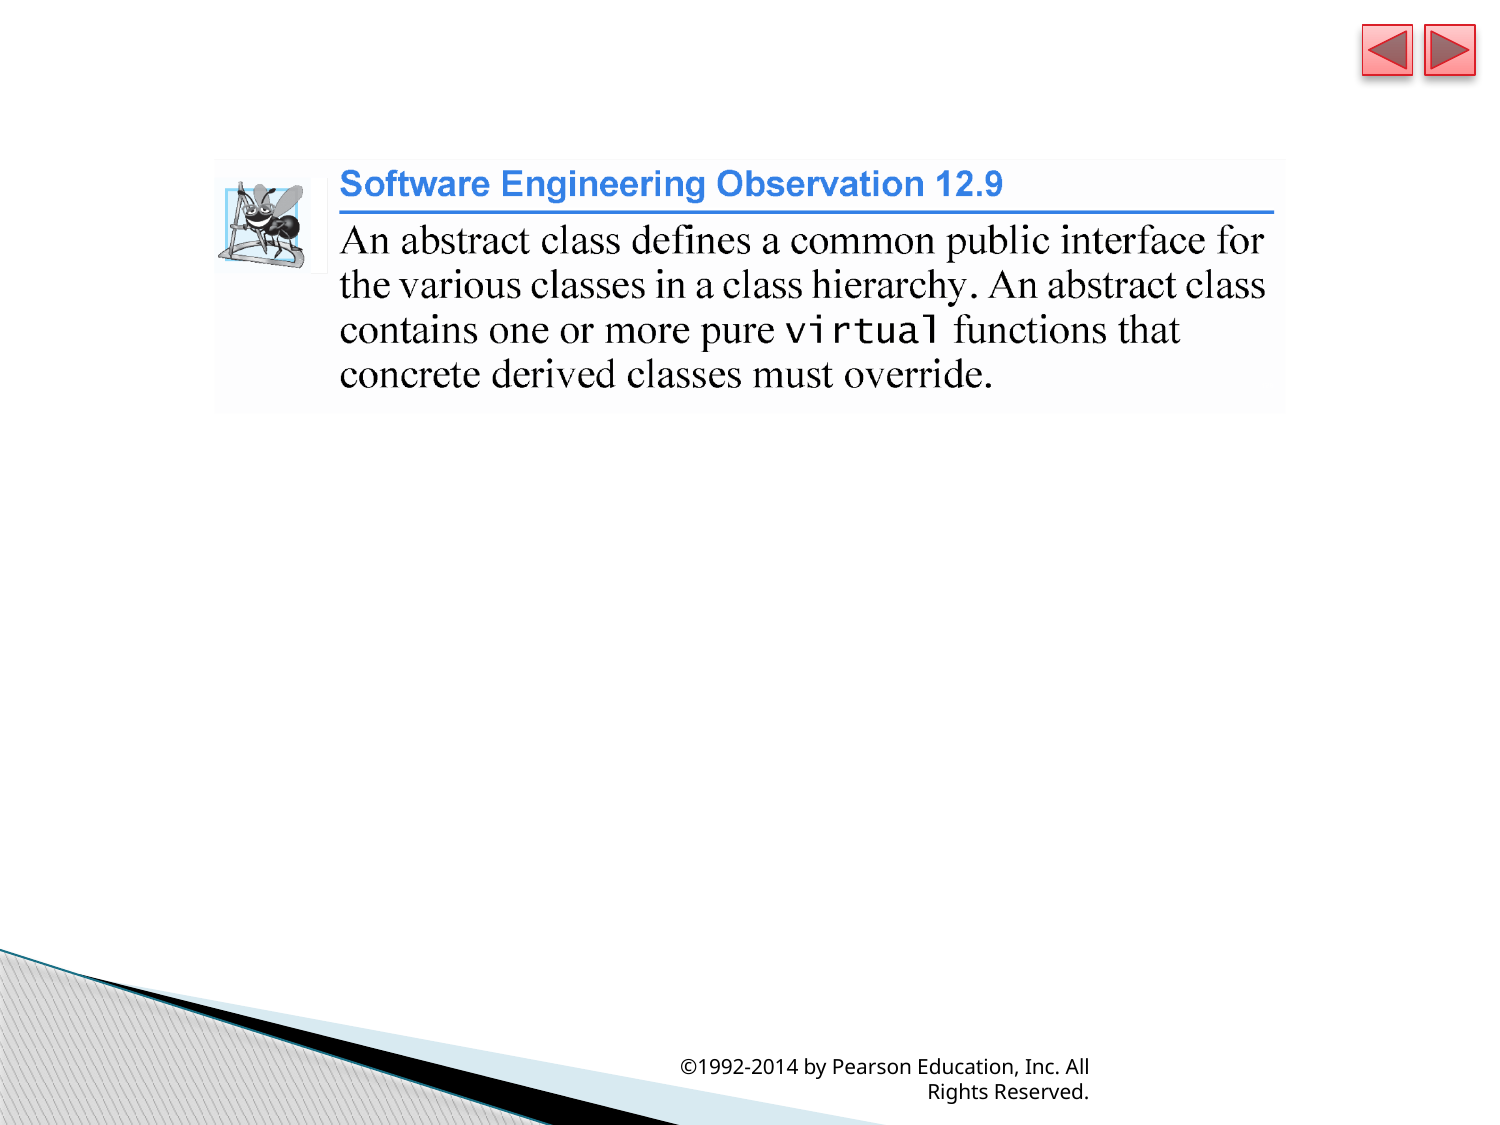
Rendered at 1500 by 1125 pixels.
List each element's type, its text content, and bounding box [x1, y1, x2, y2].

picture [0, 106, 1500, 1018]
footer ©1992-2014 by Pearson Education, Inc. All Rights Reserved. [650, 1051, 1105, 1112]
